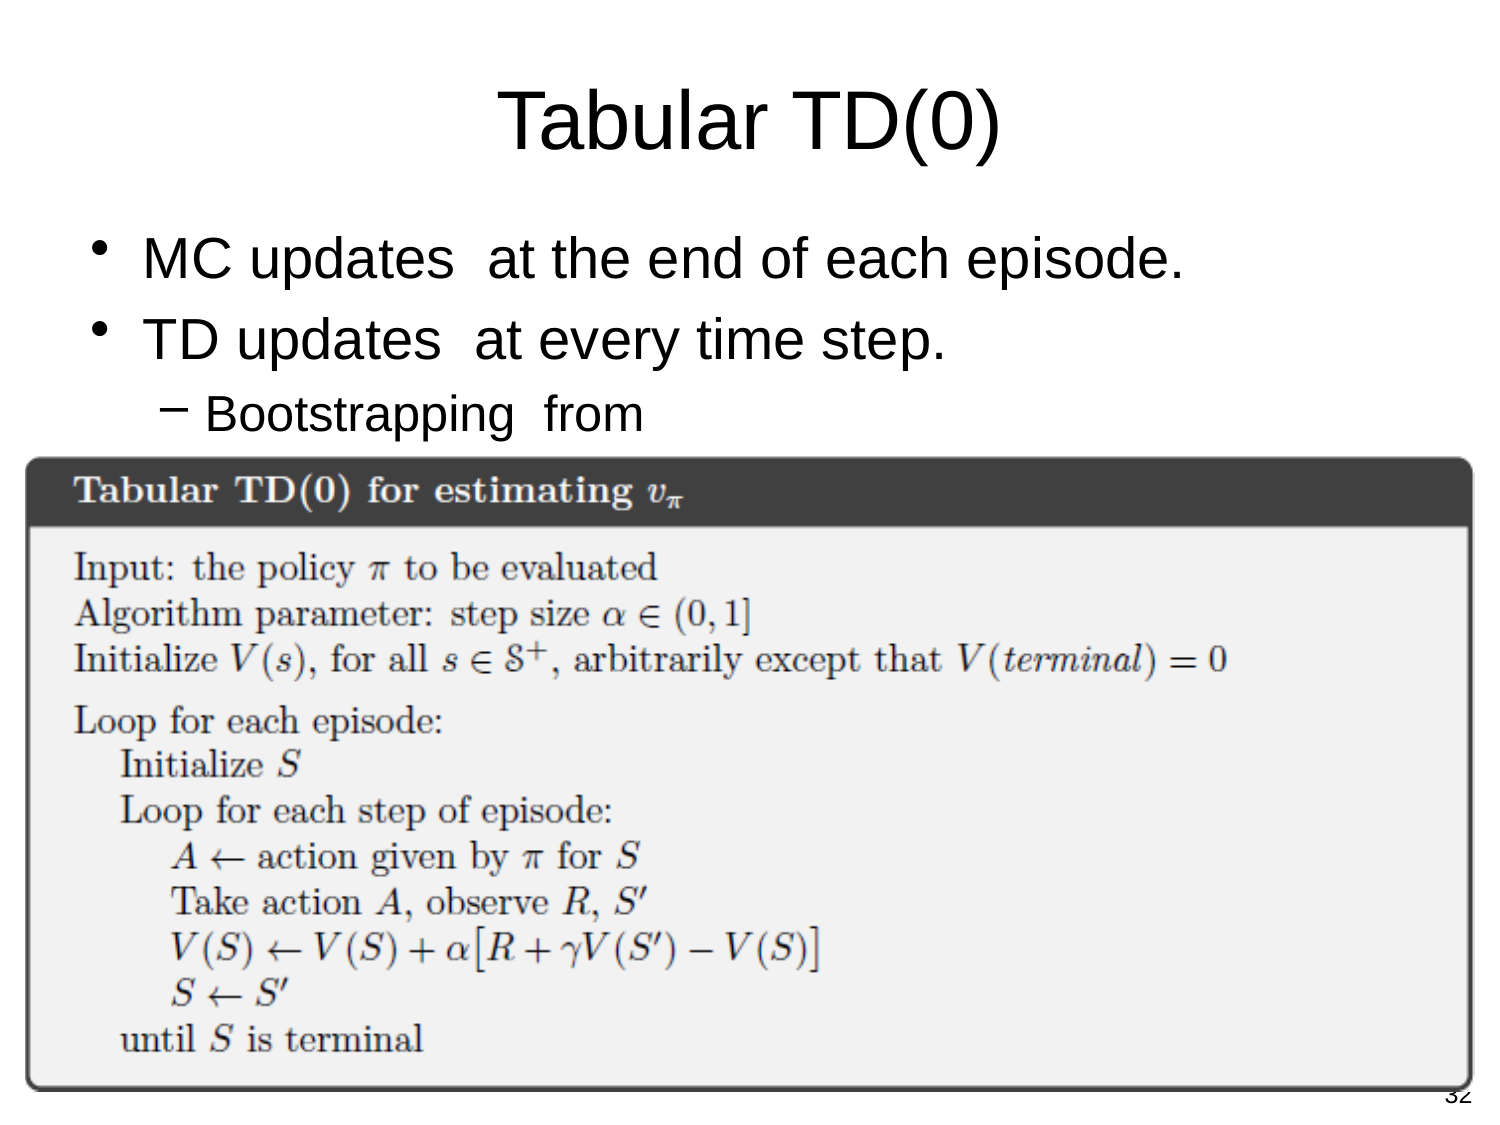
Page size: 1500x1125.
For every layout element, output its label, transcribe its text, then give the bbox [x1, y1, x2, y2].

slide_number 32 [1137, 1070, 1488, 1112]
title Tabular TD(0) [74, 44, 1426, 188]
picture [24, 453, 1476, 1092]
